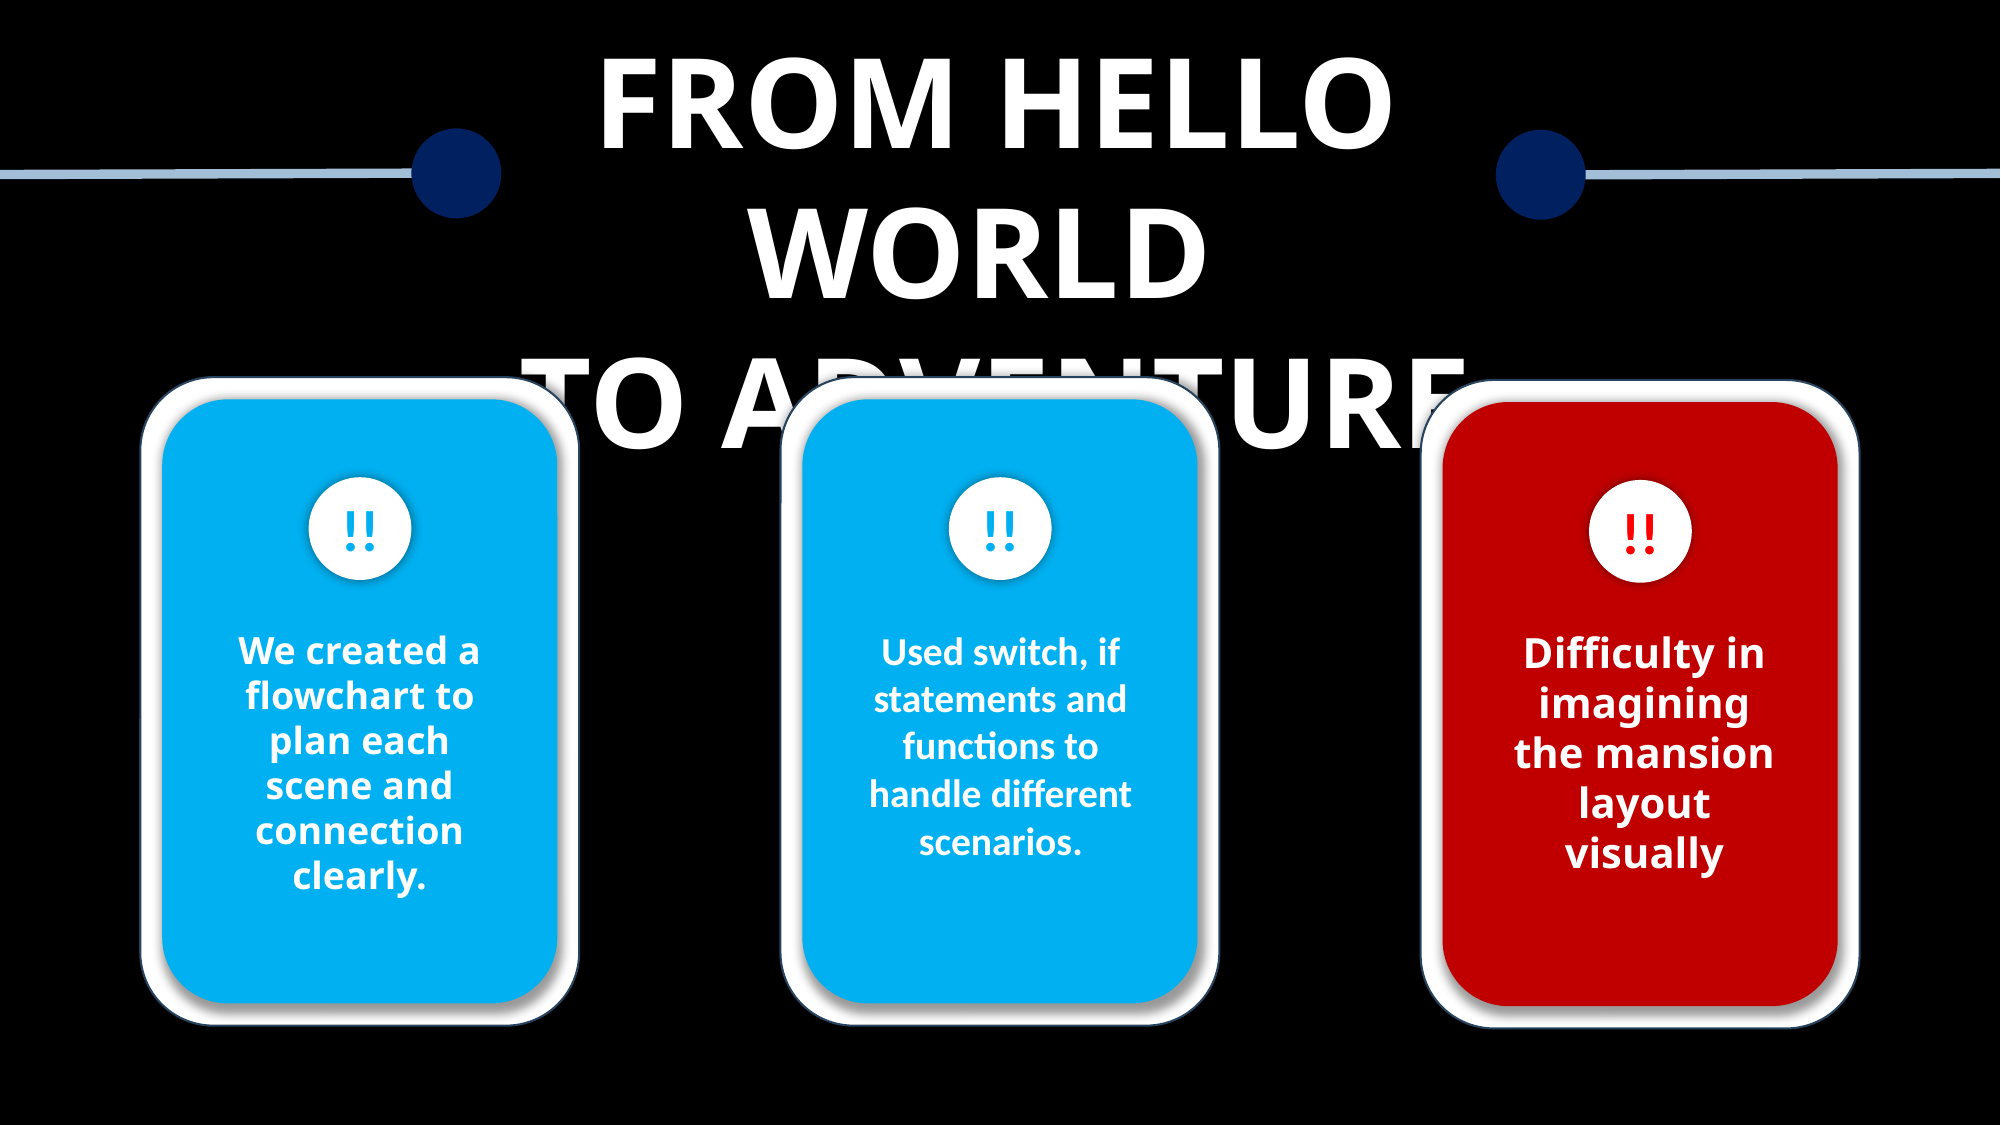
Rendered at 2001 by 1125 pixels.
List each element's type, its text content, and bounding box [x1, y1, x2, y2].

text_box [1583, 474, 1699, 590]
text_box [139, 376, 581, 1027]
text_box [1441, 401, 1839, 1008]
text_box Difficulty in imagining the mansion layout visually [1495, 619, 1793, 934]
text_box !! [1588, 478, 1693, 584]
text_box Forest journey [303, 471, 419, 587]
text_box [410, 127, 503, 220]
text_box Used switch, if statements and functions to handle different scenarios. [852, 618, 1150, 871]
text_box [161, 398, 559, 1005]
text_box [1419, 378, 1861, 1030]
text_box [779, 376, 1221, 1027]
text_box !! [947, 476, 1053, 582]
text_box FROM HELLO WORLD TO ADVENTURE [451, 15, 1541, 481]
text_box !! [307, 476, 413, 582]
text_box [943, 471, 1059, 587]
text_box [801, 398, 1199, 1005]
text_box We created a flowchart to plan each scene and connection clearly. [211, 619, 509, 905]
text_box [1495, 129, 2000, 220]
